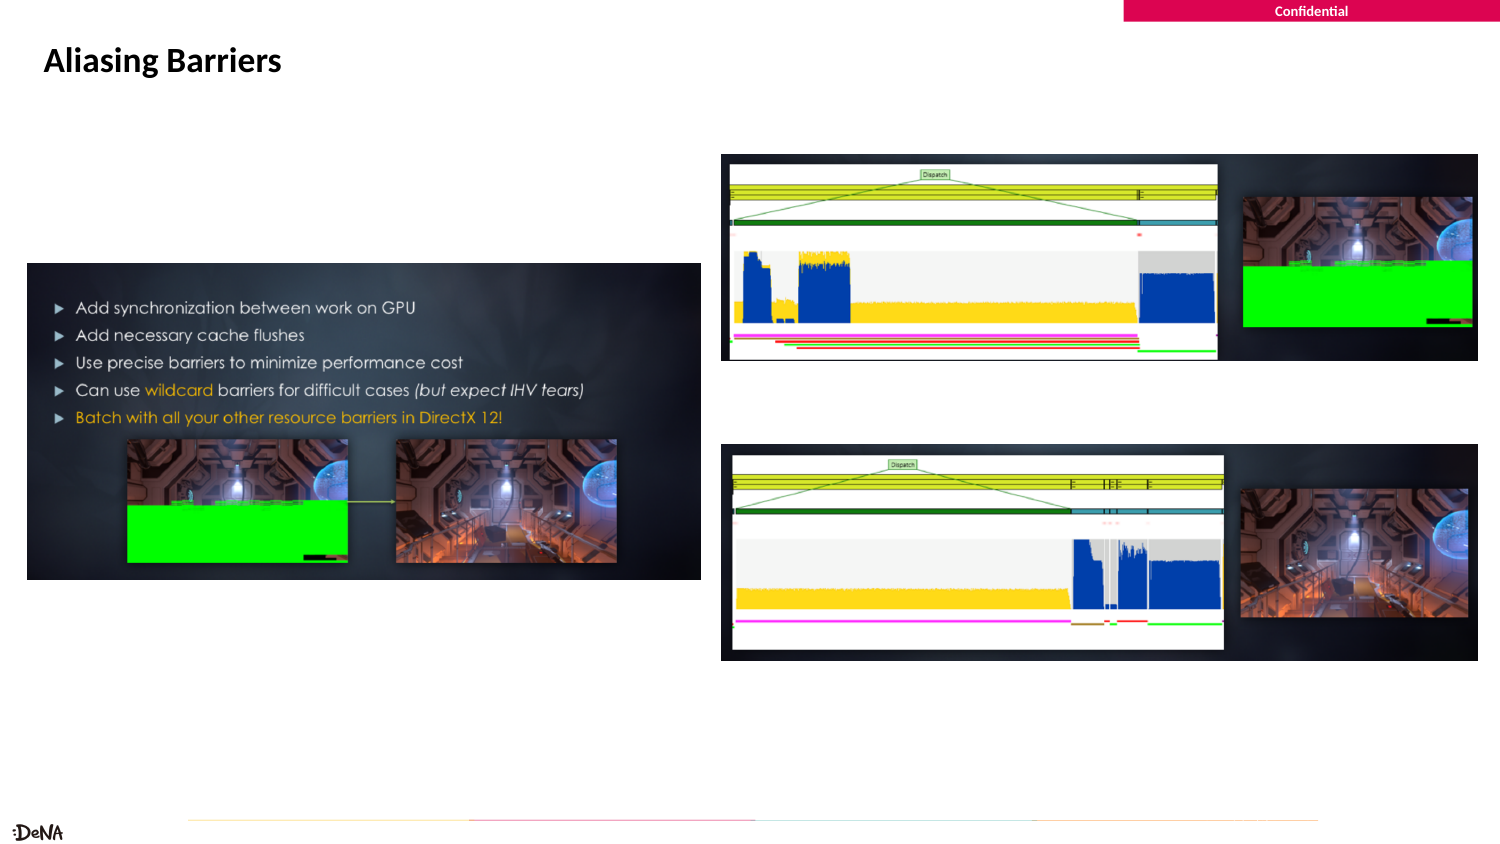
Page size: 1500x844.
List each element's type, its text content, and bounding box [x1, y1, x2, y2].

picture [27, 263, 701, 581]
picture [721, 154, 1478, 361]
picture [12, 824, 63, 841]
title Aliasing Barriers [35, 27, 1307, 78]
picture [721, 444, 1478, 661]
